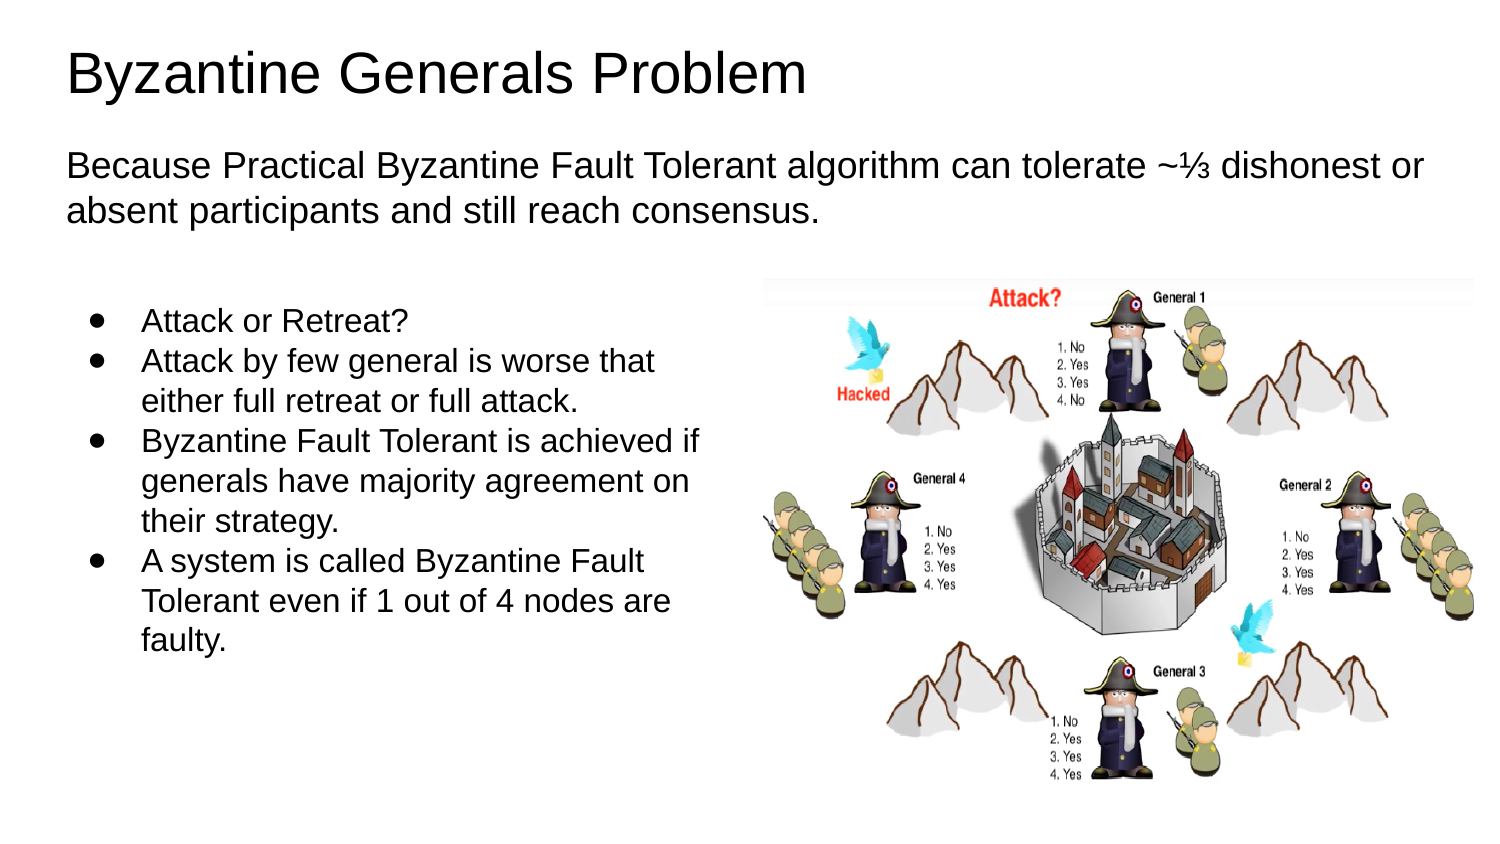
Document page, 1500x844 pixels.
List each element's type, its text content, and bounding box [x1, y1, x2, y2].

title Byzantine Generals Problem [51, 20, 1449, 115]
picture [763, 278, 1474, 789]
text_box Attack or Retreat? Attack by few general is worse that either full retreat or full attack. Byzantine Fault Tolerant is achieved if generals have majority agreement on their strategy. A system is called Byzantine Fault Tolerant even if 1 out of 4 nodes are faulty. [51, 284, 719, 783]
title Because Practical Byzantine Fault Tolerant algorithm can tolerate ~⅓ dishonest or absent participants and still reach consensus. [51, 125, 1449, 240]
